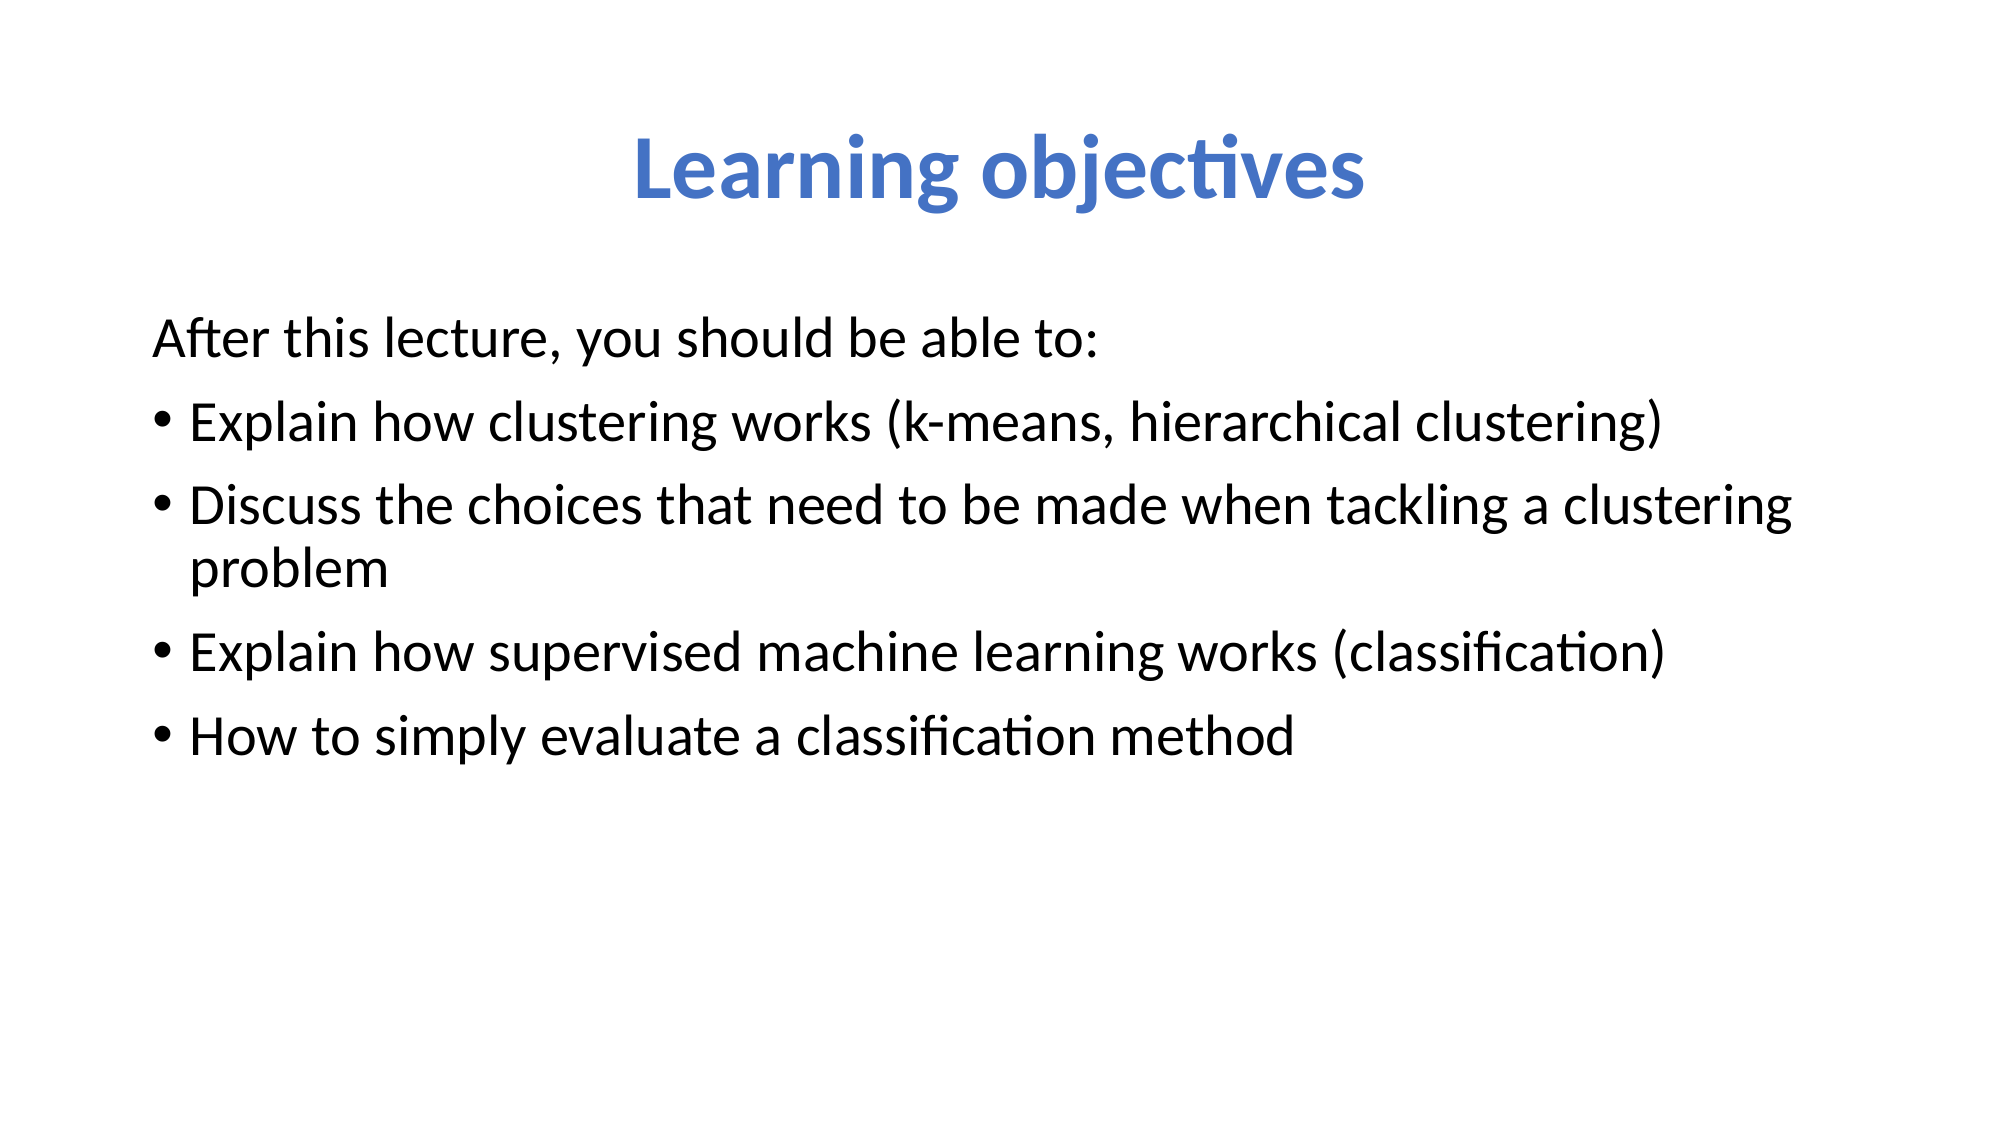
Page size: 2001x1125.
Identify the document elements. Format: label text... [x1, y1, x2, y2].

title Learning objectives [137, 59, 1863, 278]
list After this lecture, you should be able to: Explain how clustering works (k-means, hierarchical clustering) Discuss the choices that need to be made when tackling a clustering problem Explain how supervised machine learning works (classification) How to simply evaluate a classification method [137, 299, 1863, 1014]
